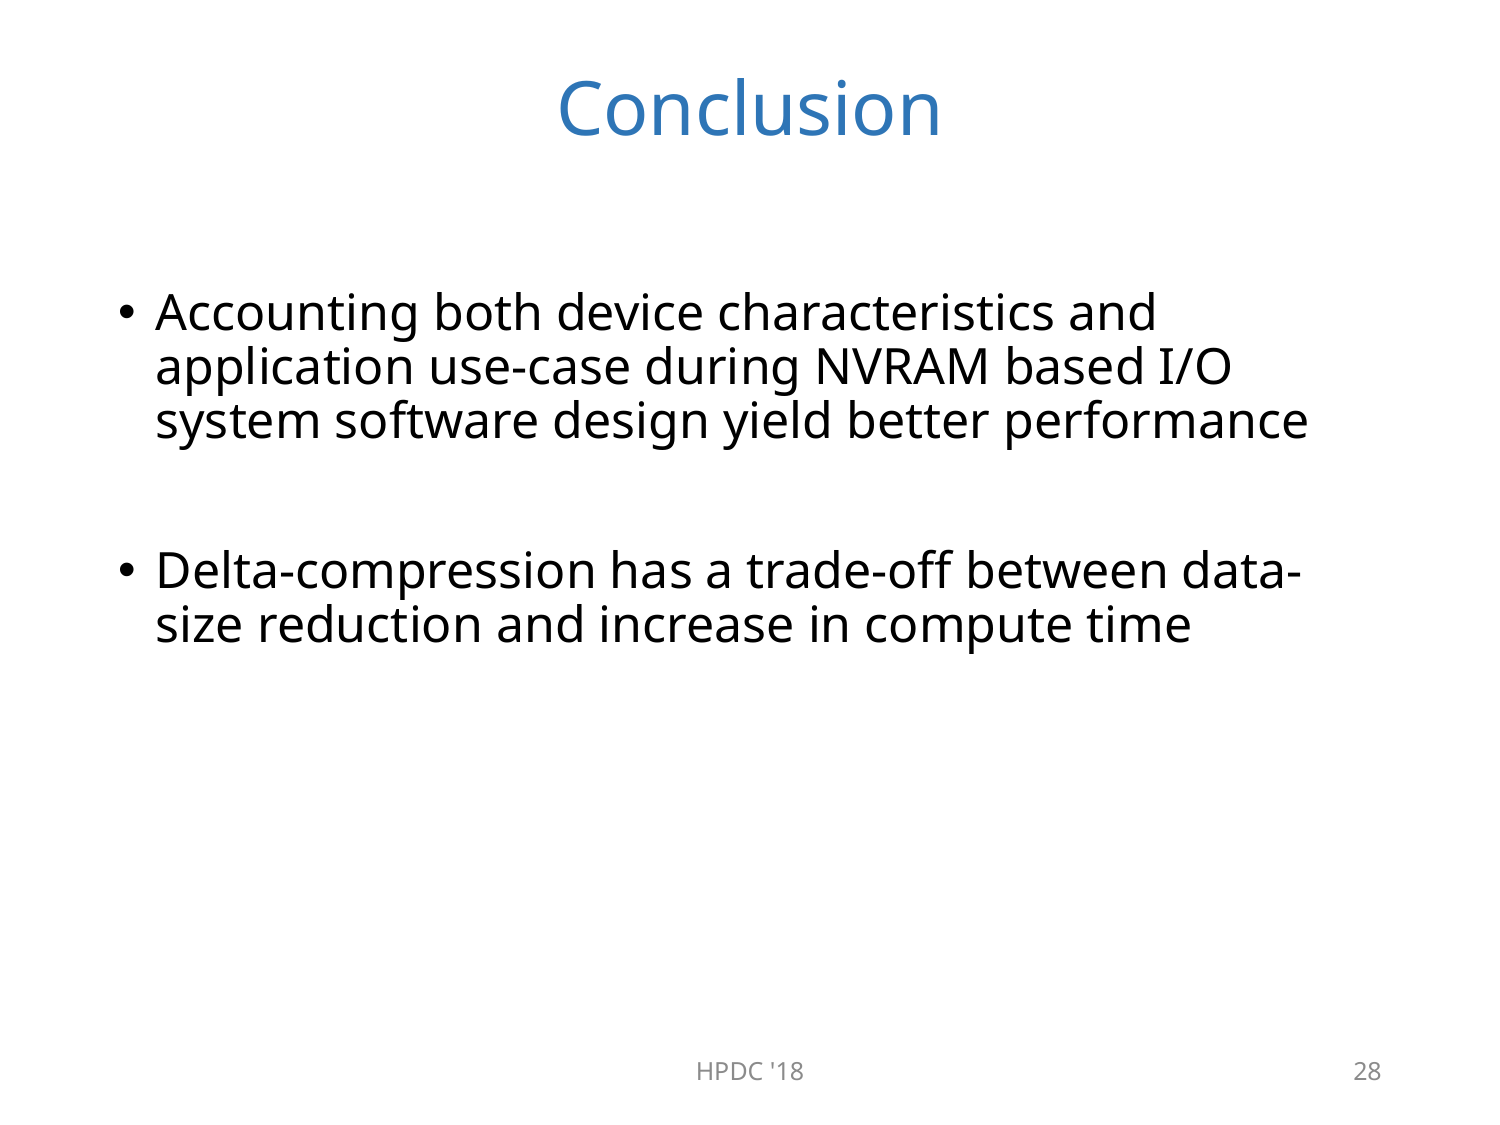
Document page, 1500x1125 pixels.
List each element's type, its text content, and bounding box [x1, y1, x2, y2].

list Accounting both device characteristics and application use-case during NVRAM based I/O system software design yield better performance Delta-compression has a trade-off between data-size reduction and increase in compute time [103, 189, 1397, 1016]
title Conclusion [103, 59, 1397, 162]
footer HPDC '18 [496, 1042, 1004, 1103]
slide_number 28 [1059, 1042, 1397, 1103]
